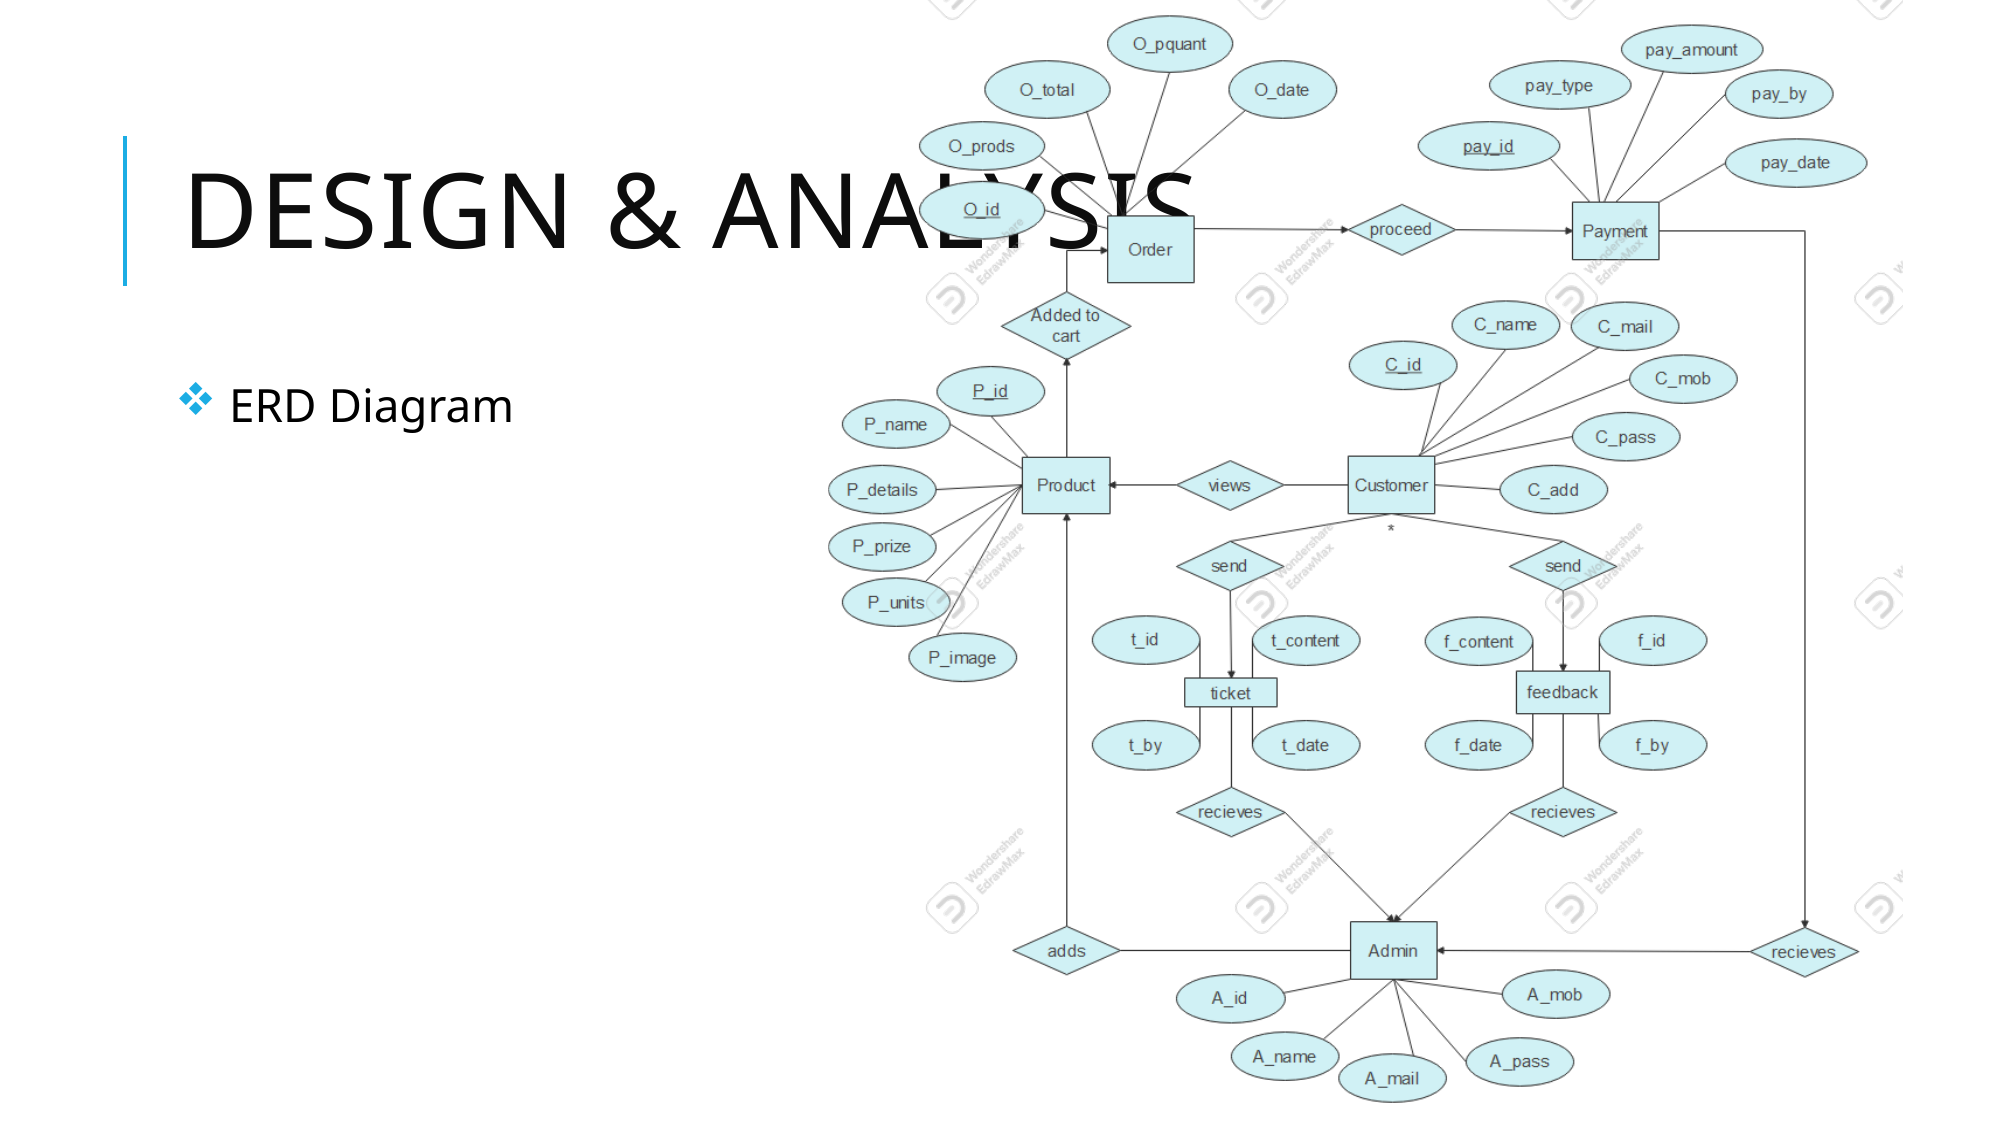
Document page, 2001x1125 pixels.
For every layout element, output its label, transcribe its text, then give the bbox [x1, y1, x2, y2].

picture [828, 0, 1904, 1104]
list ERD Diagram [168, 375, 533, 448]
title Design & Analysis [168, 96, 821, 342]
